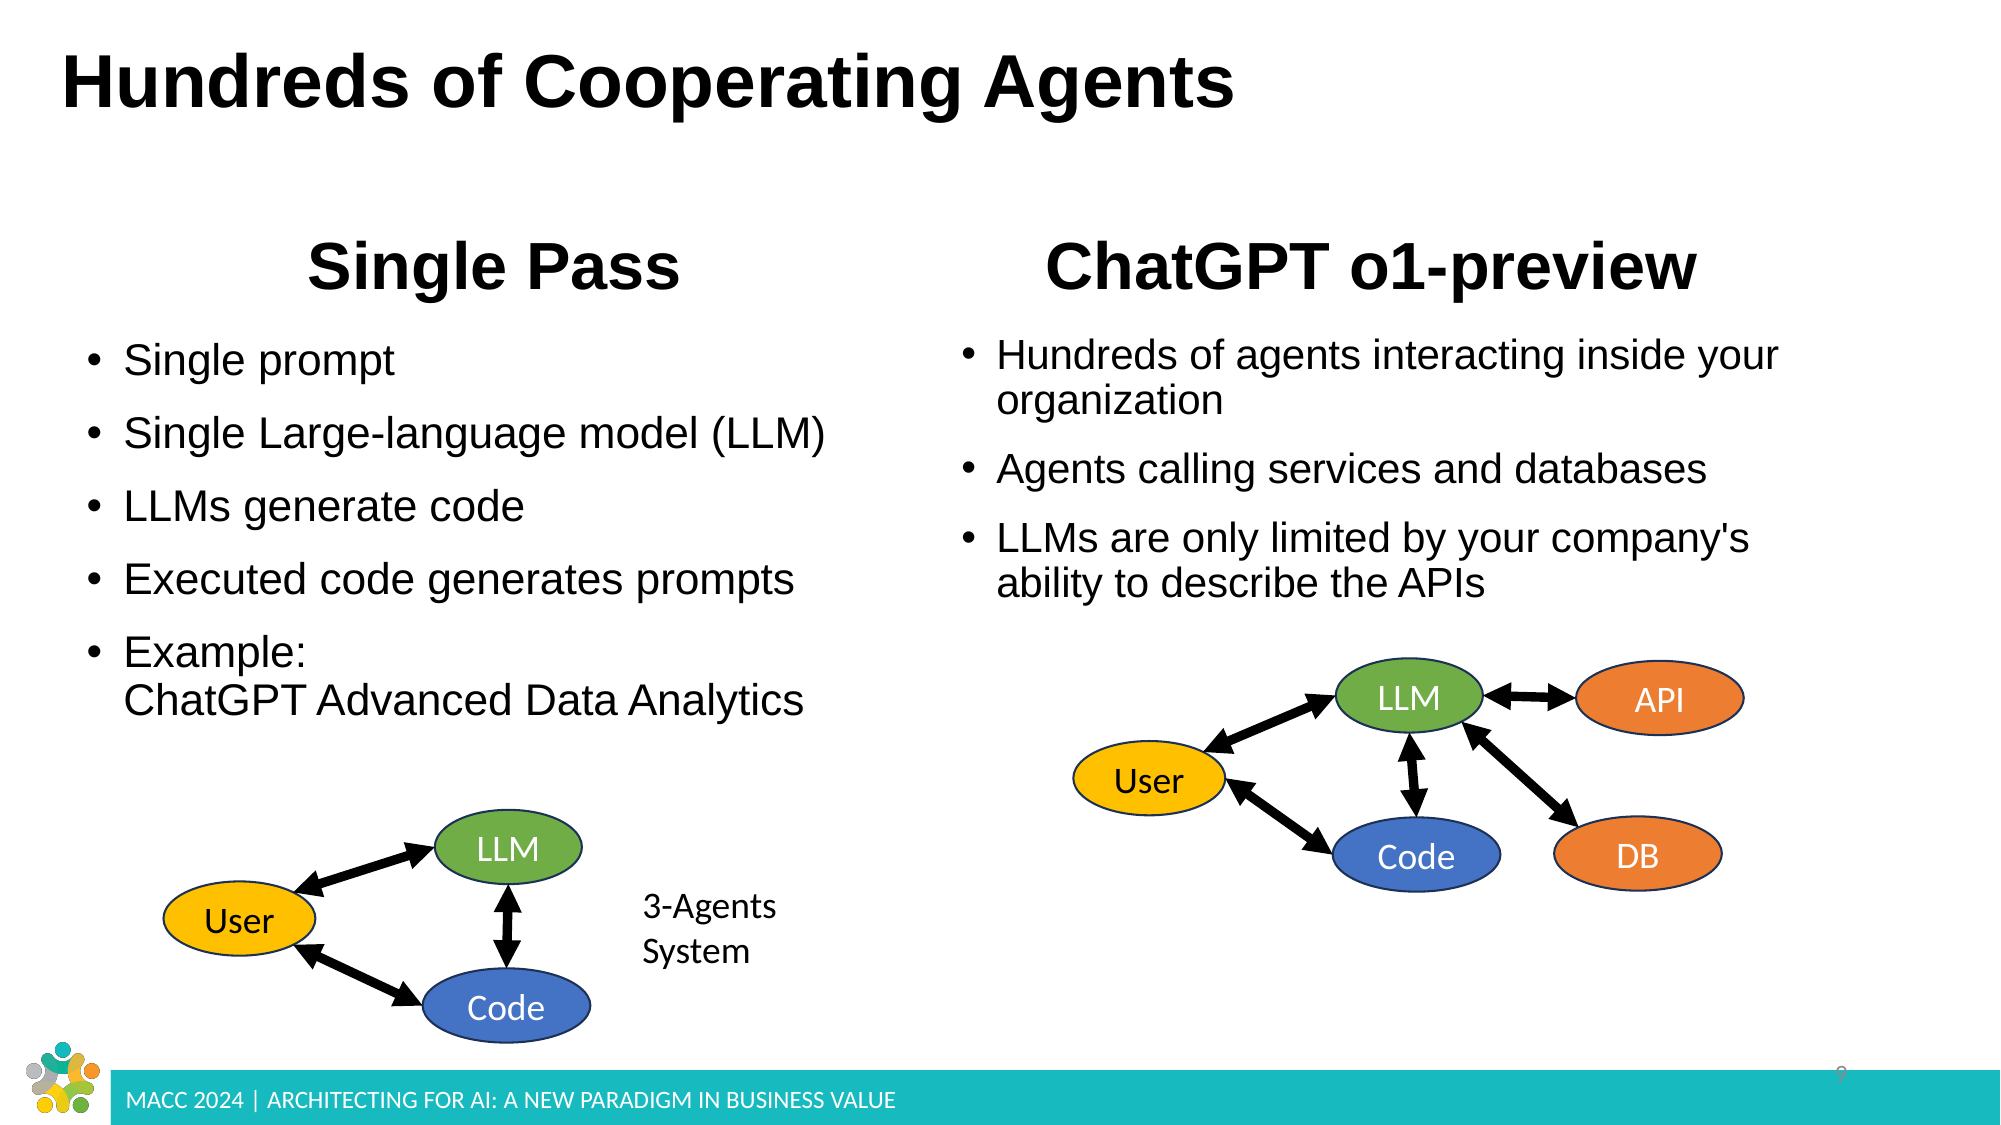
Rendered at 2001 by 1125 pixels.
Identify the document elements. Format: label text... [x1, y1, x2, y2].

text_box LLM [1334, 657, 1484, 734]
list ChatGPT o1-preview [946, 175, 1797, 312]
list Single prompt Single Large-language model (LLM) LLMs generate code Executed code generates prompts Example: ChatGPT Advanced Data Analytics [71, 330, 918, 742]
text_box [1409, 732, 1417, 818]
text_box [1461, 721, 1579, 828]
title Hundreds of Cooperating Agents [46, 30, 1772, 136]
text_box Code [1331, 816, 1502, 893]
picture [26, 1042, 102, 1113]
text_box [1482, 695, 1576, 699]
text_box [1202, 695, 1336, 752]
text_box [293, 846, 435, 893]
slide_number 9 [1412, 1042, 1863, 1103]
list Single Pass [71, 175, 918, 312]
text_box DB [1553, 815, 1723, 892]
text_box LLM [433, 808, 583, 886]
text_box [1225, 778, 1333, 855]
list Hundreds of agents interacting inside your organization Agents calling services and databases LLMs are only limited by your company's ability to describe the APIs [946, 325, 1797, 622]
text_box 3-Agents System [627, 873, 792, 979]
text_box API [1575, 659, 1745, 737]
text_box Code [421, 967, 592, 1044]
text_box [293, 944, 423, 1006]
text_box User [1072, 739, 1227, 817]
text_box User [162, 880, 317, 957]
